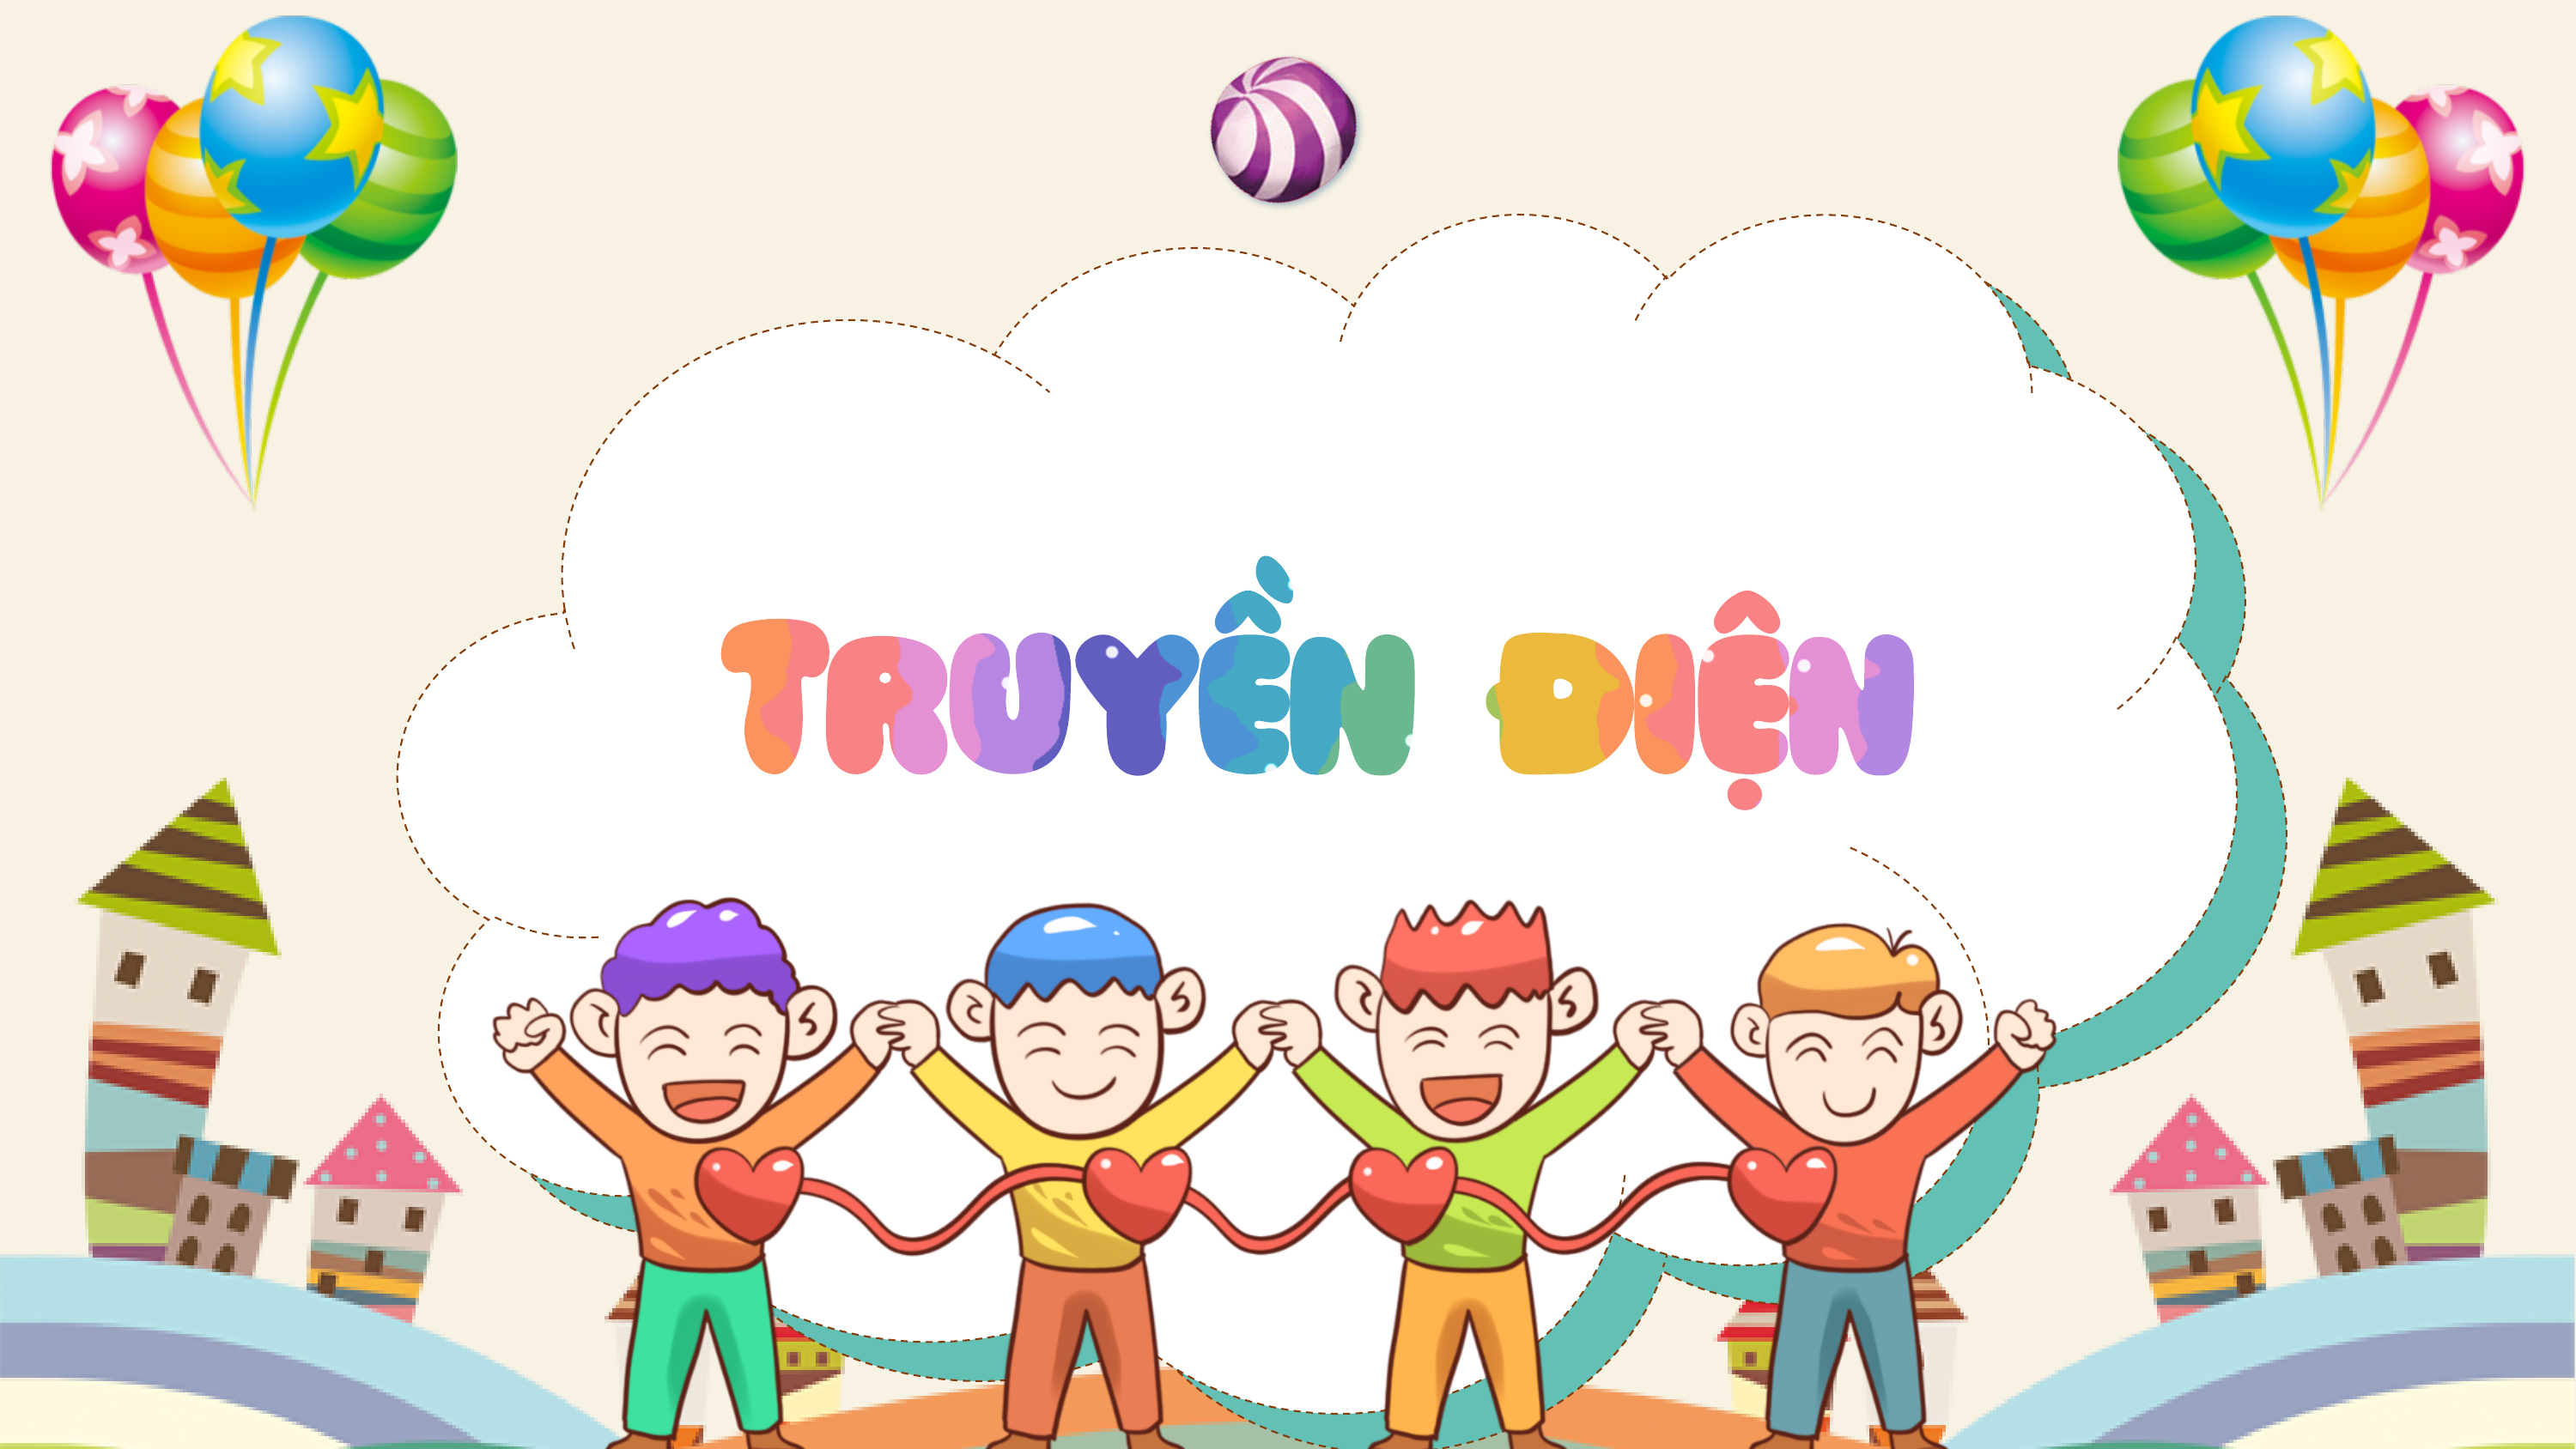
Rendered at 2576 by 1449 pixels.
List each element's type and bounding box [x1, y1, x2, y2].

text_box [398, 210, 2287, 1449]
picture [2056, 0, 2575, 518]
picture [422, 555, 2104, 1449]
picture [1, 0, 519, 518]
text_box [0, 52, 398, 1449]
text_box [519, 52, 2056, 210]
text_box [2287, 518, 2575, 1449]
